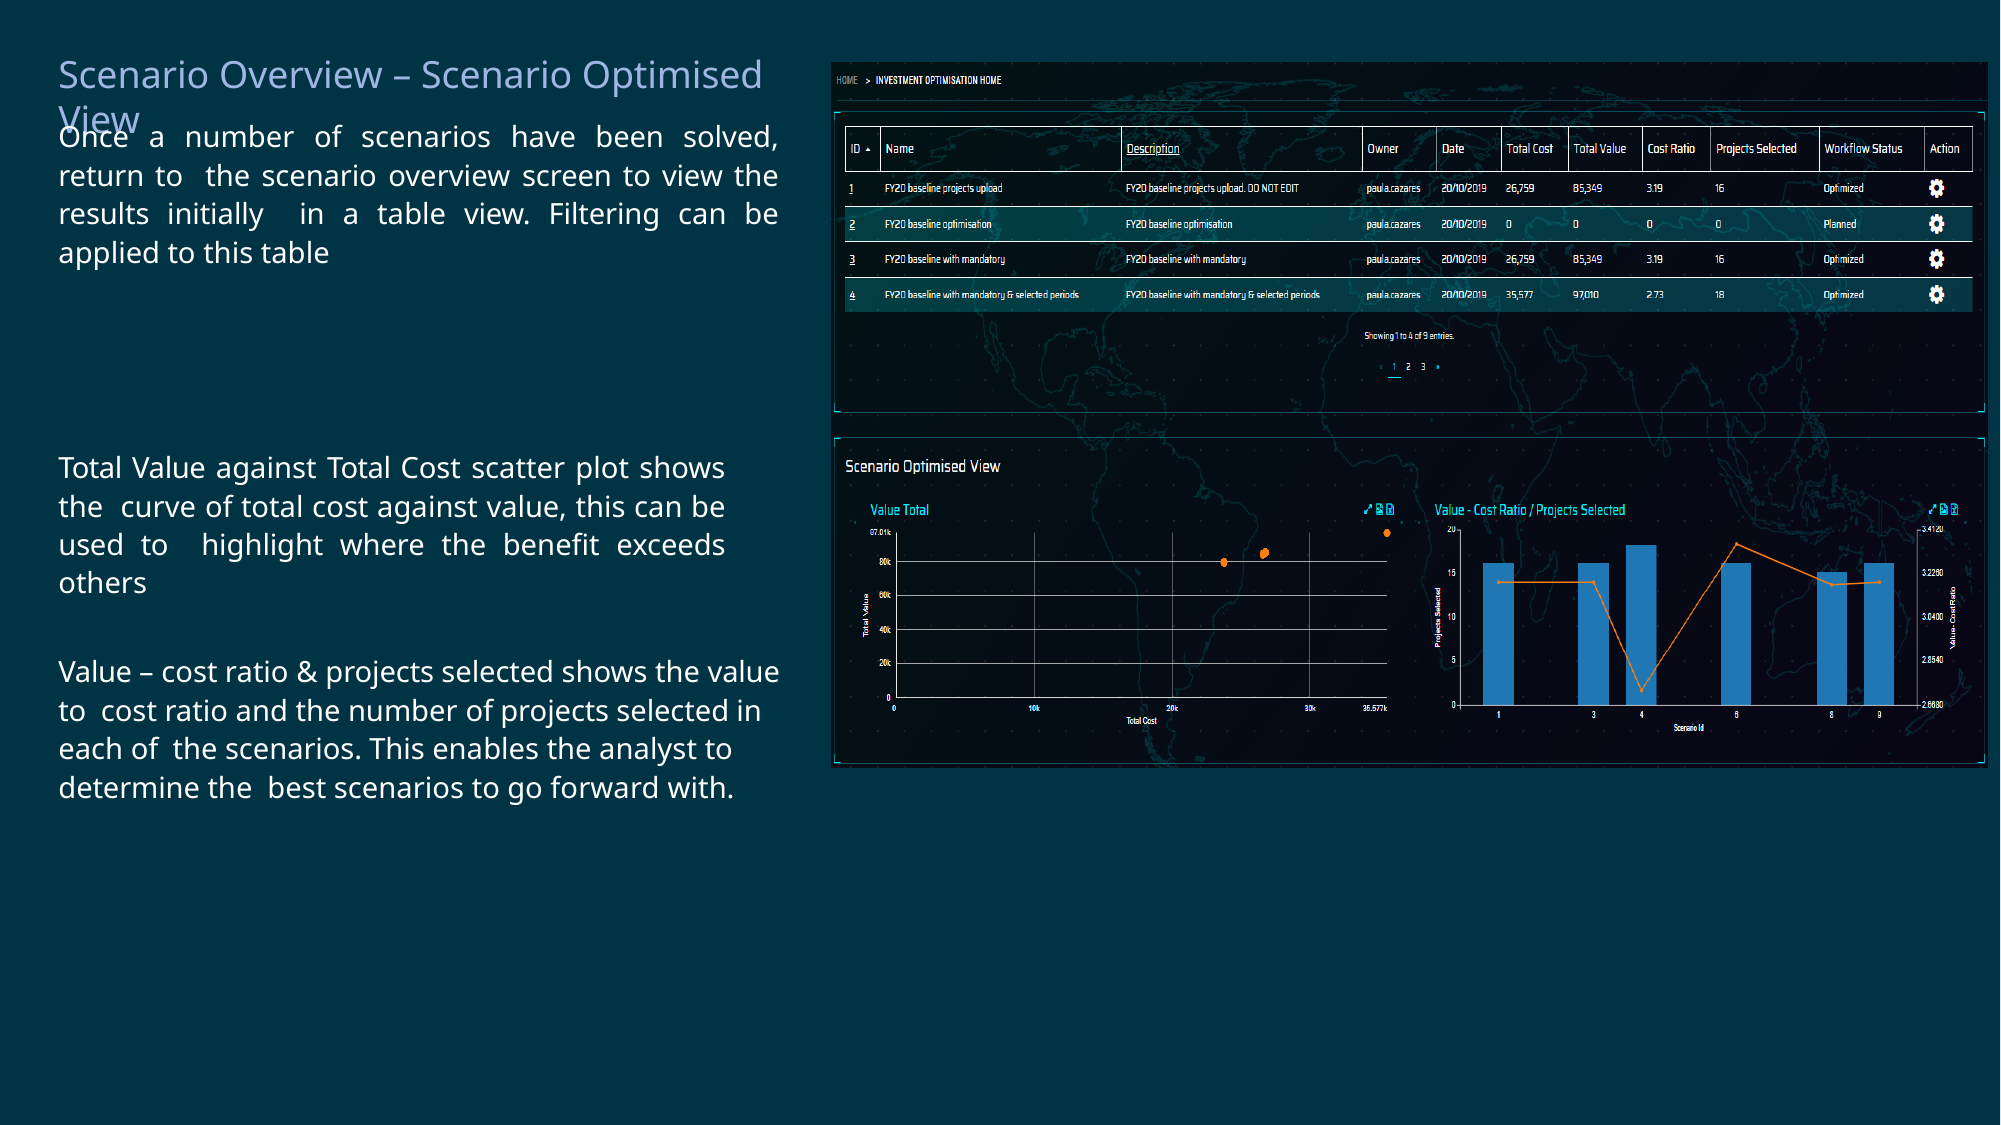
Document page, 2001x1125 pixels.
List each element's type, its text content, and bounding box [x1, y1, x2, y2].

text_box Value – cost ratio & projects selected shows the value to cost ratio and the number of projects selected in each of the scenarios. This enables the analyst to determine the best scenarios to go forward with. [56, 648, 788, 804]
picture [832, 63, 1987, 767]
title Scenario Overview – Scenario Optimised View [56, 48, 817, 239]
text_box Once a number of scenarios have been solved, return to the scenario overview screen to view the results initially in a table view. Filtering can be applied to this table [56, 113, 780, 269]
text_box Total Value against Total Cost scatter plot shows the curve of total cost against value, this can be used to highlight where the benefit exceeds others [56, 444, 727, 600]
